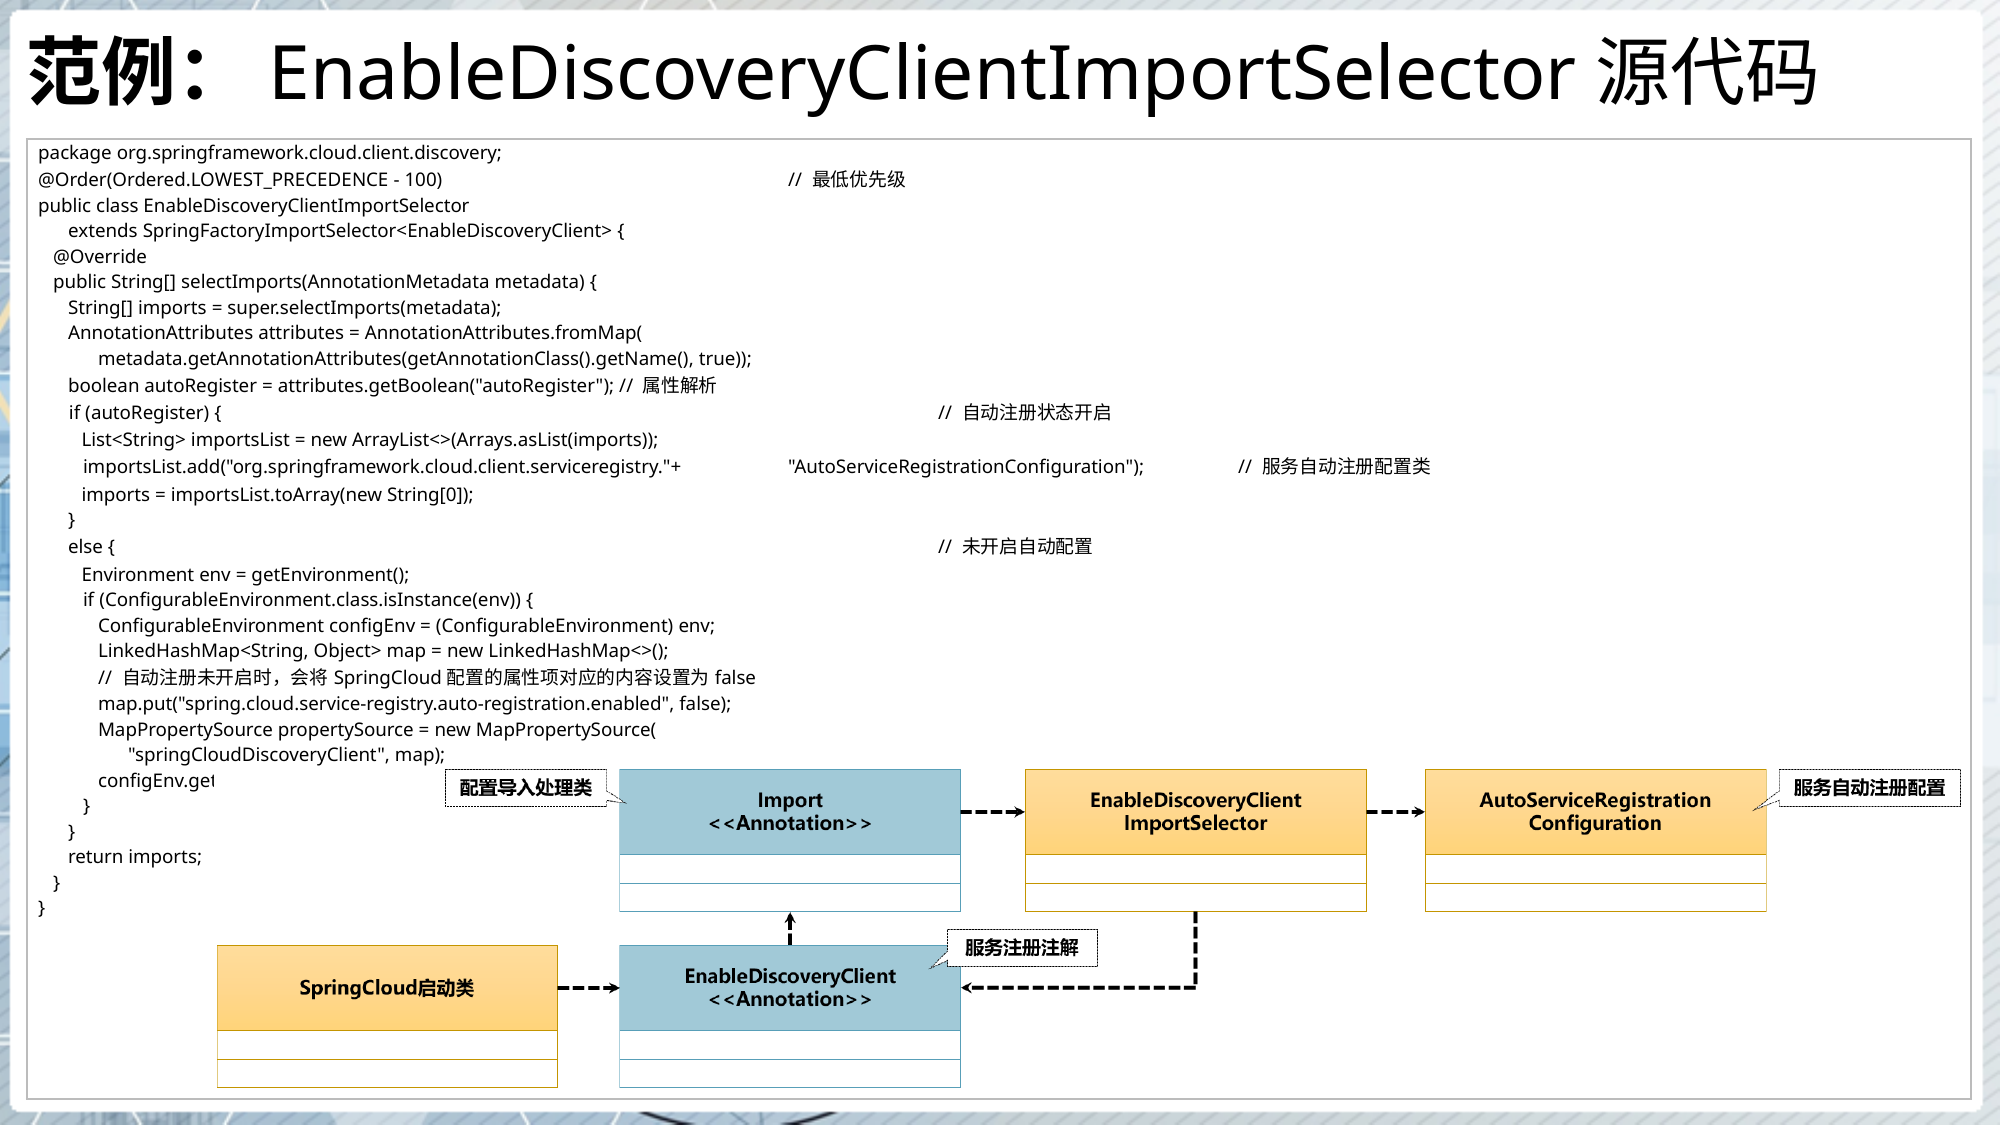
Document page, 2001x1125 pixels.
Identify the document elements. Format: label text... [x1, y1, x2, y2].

table_header package org.springframework.cloud.client.discovery; @Order(Ordered.LOWEST_PRECEDENCE - 100) // 最低优先级 public class EnableDiscoveryClientImportSelector extends SpringFactoryImportSelector<EnableDiscoveryClient> { @Override public String[] selectImports(AnnotationMetadata metadata) { String[] imports = super.selectImports(metadata); AnnotationAttributes attributes = AnnotationAttributes.fromMap( metadata.getAnnotationAttributes(getAnnotationClass().getName(), true)); boolean autoRegister = attributes.getBoolean("autoRegister"); // 属性解析 if (autoRegister) { // 自动注册状态开启 List<String> importsList = new ArrayList<>(Arrays.asList(imports)); importsList.add("org.springframework.cloud.client.serviceregistry."+ "AutoServiceRegistrationConfiguration"); // 服务自动注册配置类 imports = importsList.toArray(new String[0]); } else { // 未开启自动配置 Environment env = getEnvironment(); if (ConfigurableEnvironment.class.isInstance(env)) { ConfigurableEnvironment configEnv = (ConfigurableEnvironment) env; LinkedHashMap<String, Object> map = new LinkedHashMap<>(); // 自动注册未开启时，会将SpringCloud配置的属性项对应的内容设置为false map.put("spring.cloud.service-registry.auto-registration.enabled", false); MapPropertySource propertySource = new MapPropertySource( "springCloudDiscoveryClient", map); configEnv.getPropertySources().addLast(propertySource); } } return imports; } } [28, 140, 1970, 1098]
picture [0, 0, 2000, 1125]
title 范例：EnableDiscoveryClientImportSelector源代码 [11, 11, 1983, 140]
